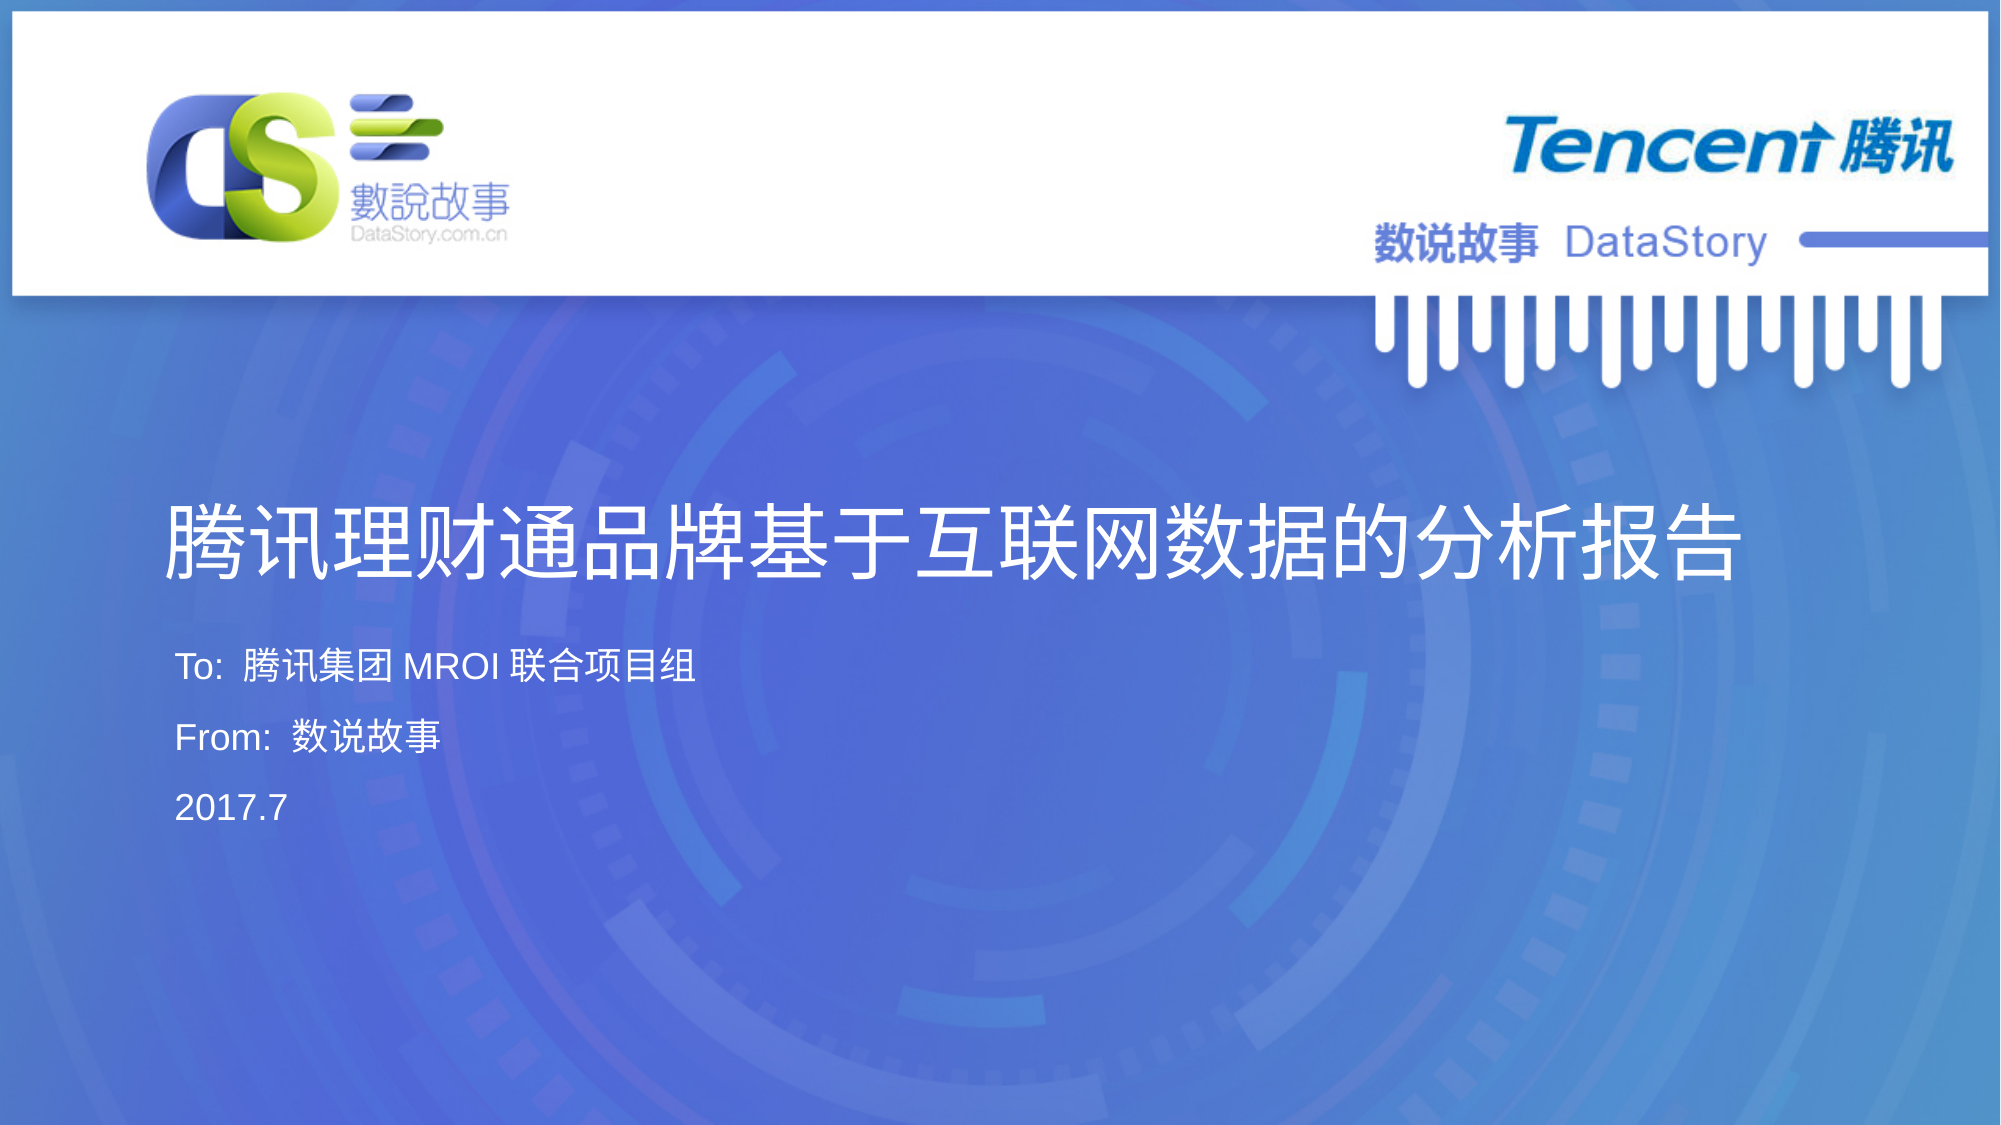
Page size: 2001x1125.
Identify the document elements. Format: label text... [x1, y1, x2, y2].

picture [0, 0, 2001, 1125]
list 腾讯理财通品牌基于互联网数据的分析报告 [150, 494, 1828, 619]
list To: 腾讯集团MROI联合项目组 From: 数说故事 2017.7 [159, 629, 1373, 841]
